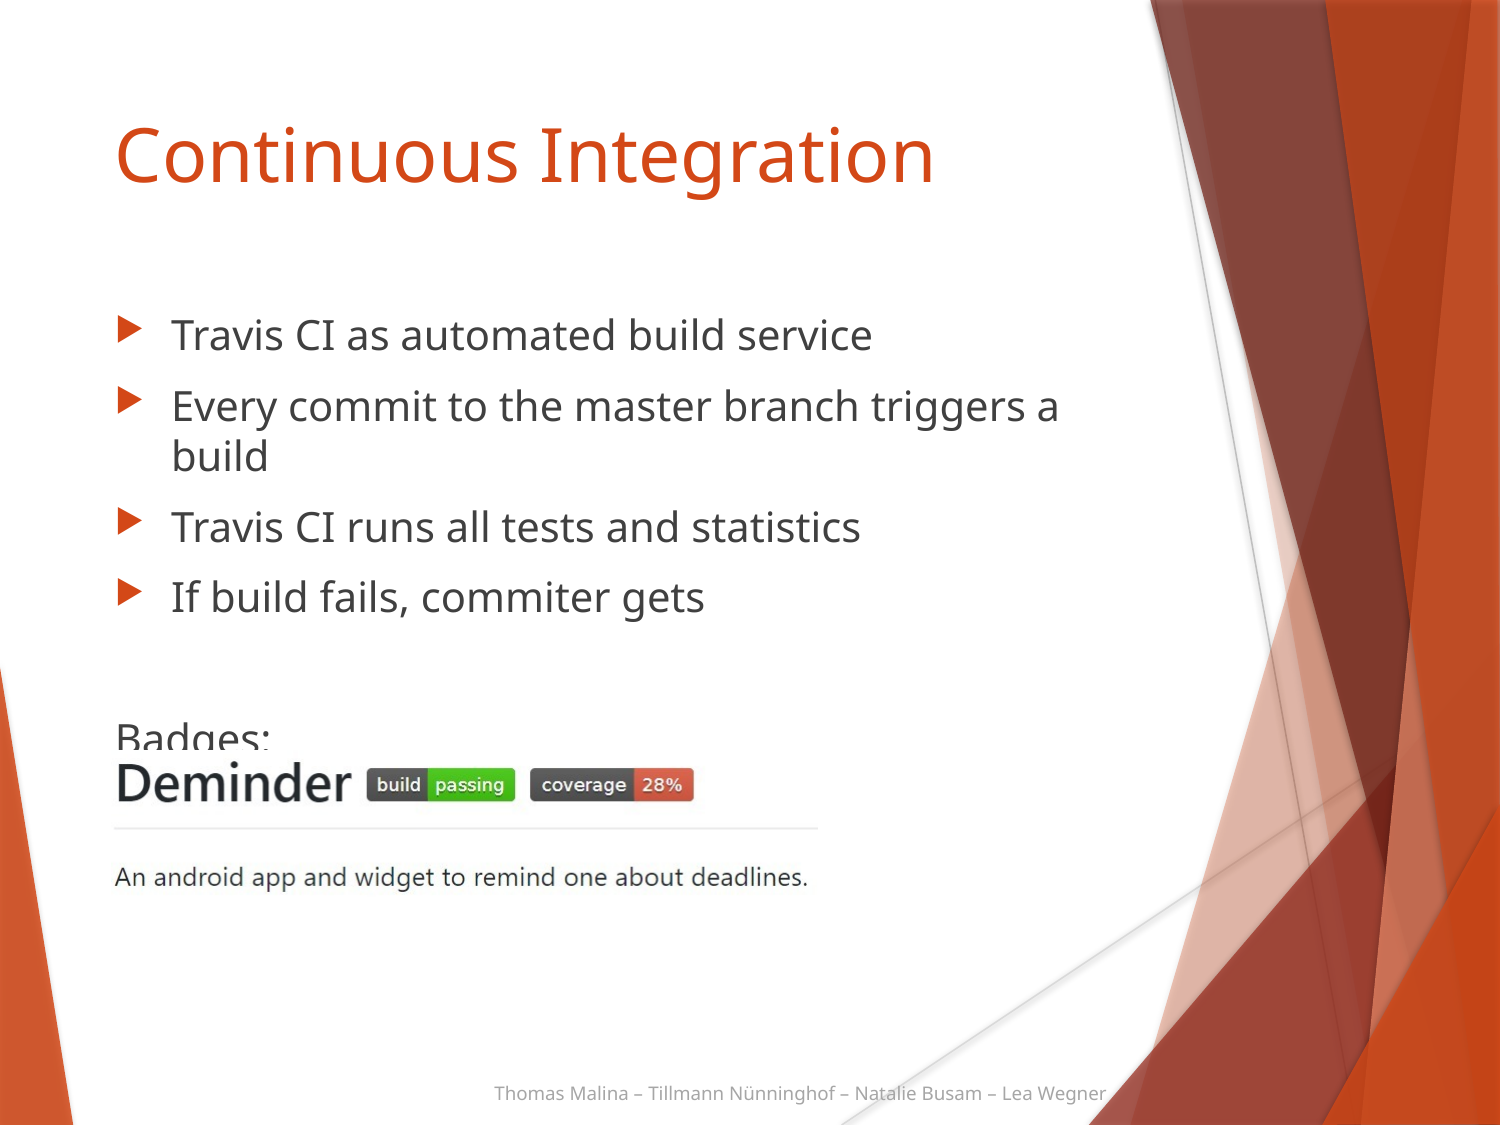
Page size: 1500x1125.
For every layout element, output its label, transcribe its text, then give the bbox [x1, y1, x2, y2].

text_box Thomas Malina – Tillmann Nünninghof – Natalie Busam – Lea Wegner [84, 1063, 1126, 1123]
picture [110, 749, 818, 908]
text_box Travis CI as automated build service Every commit to the master branch triggers a build Travis CI runs all tests and statistics If build fails, commiter gets Badges: [99, 301, 1142, 991]
text_box Continuous Integration [99, 99, 1142, 301]
